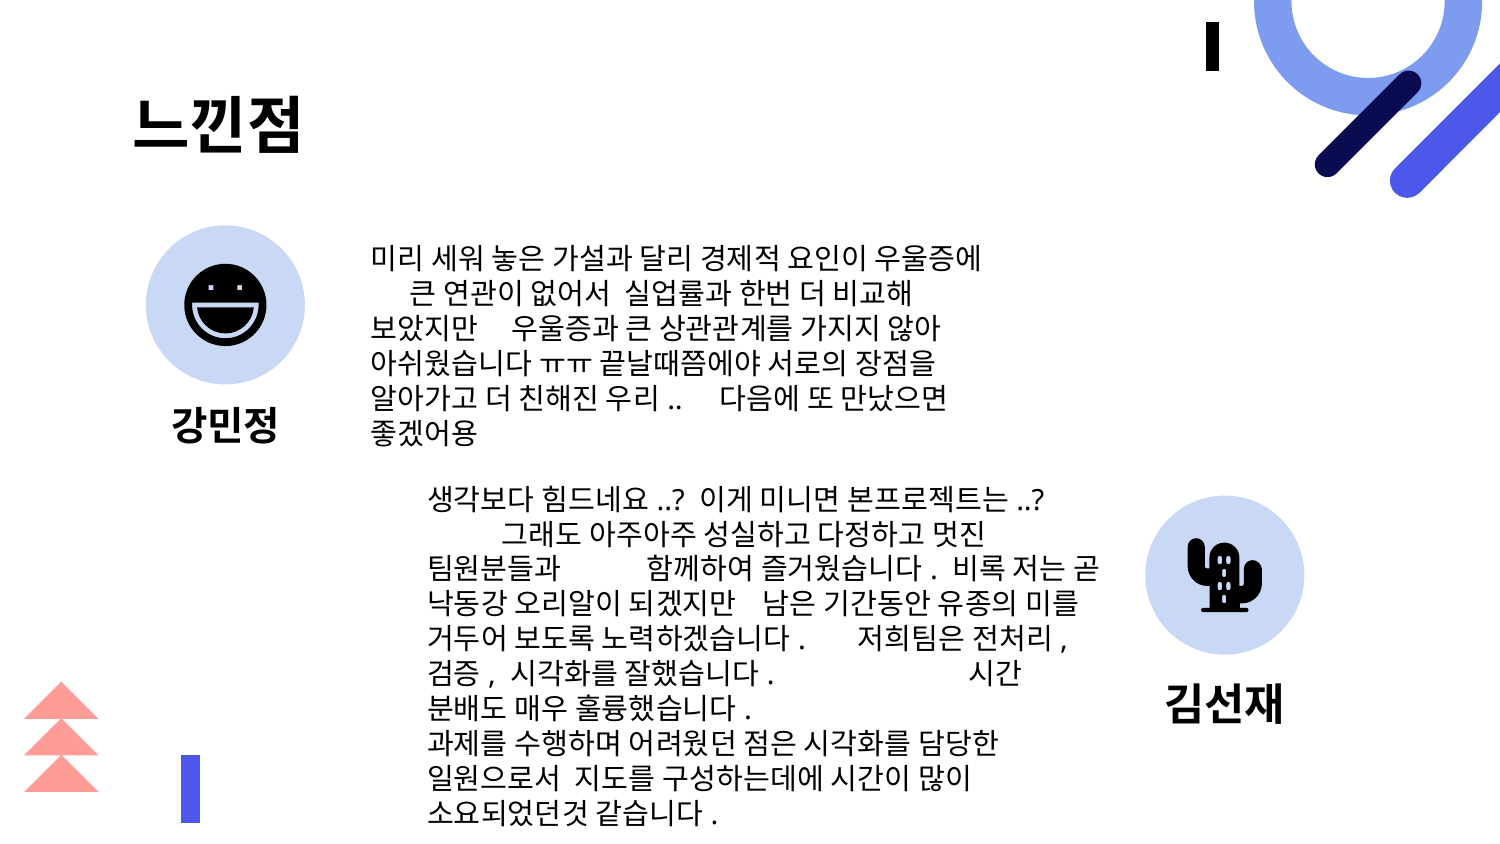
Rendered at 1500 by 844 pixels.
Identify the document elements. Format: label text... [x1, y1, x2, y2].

subtitle 생각보다 힘드네요..? 이게 미니면 본프로젝트는..? 그래도 아주아주 성실하고 다정하고 멋진 팀원분들과 함께하여 즐거웠습니다. 비록 저는 곧 낙동강 오리알이 되겠지만 남은 기간동안 유종의 미를 거두어 보도록 노력하겠습니다. 저희팀은 전처리, 검증, 시각화를 잘했습니다. 시간 분배도 매우 훌륭했습니다. 과제를 수행하며 어려웠던 점은 시각화를 담당한 일원으로서 지도를 구성하는데에 시간이 많이 소요되었던것 같습니다. [412, 465, 1117, 781]
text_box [183, 263, 267, 347]
text_box [1145, 495, 1305, 655]
text_box [145, 225, 305, 385]
title 김선재 [1117, 662, 1412, 739]
title 느낀점 [117, 70, 1383, 148]
title 강민정 [38, 386, 413, 464]
subtitle 미리 세워 놓은 가설과 달리 경제적 요인이 우울증에 큰 연관이 없어서 실업률과 한번 더 비교해 보았지만 우울증과 큰 상관관계를 가지지 않아 아쉬웠습니다 ㅠㅠ 끝날때쯤에야 서로의 장점을 알아가고 더 친해진 우리.. 다음에 또 만났으면 좋겠어용 [355, 225, 1000, 459]
text_box [1187, 538, 1262, 613]
